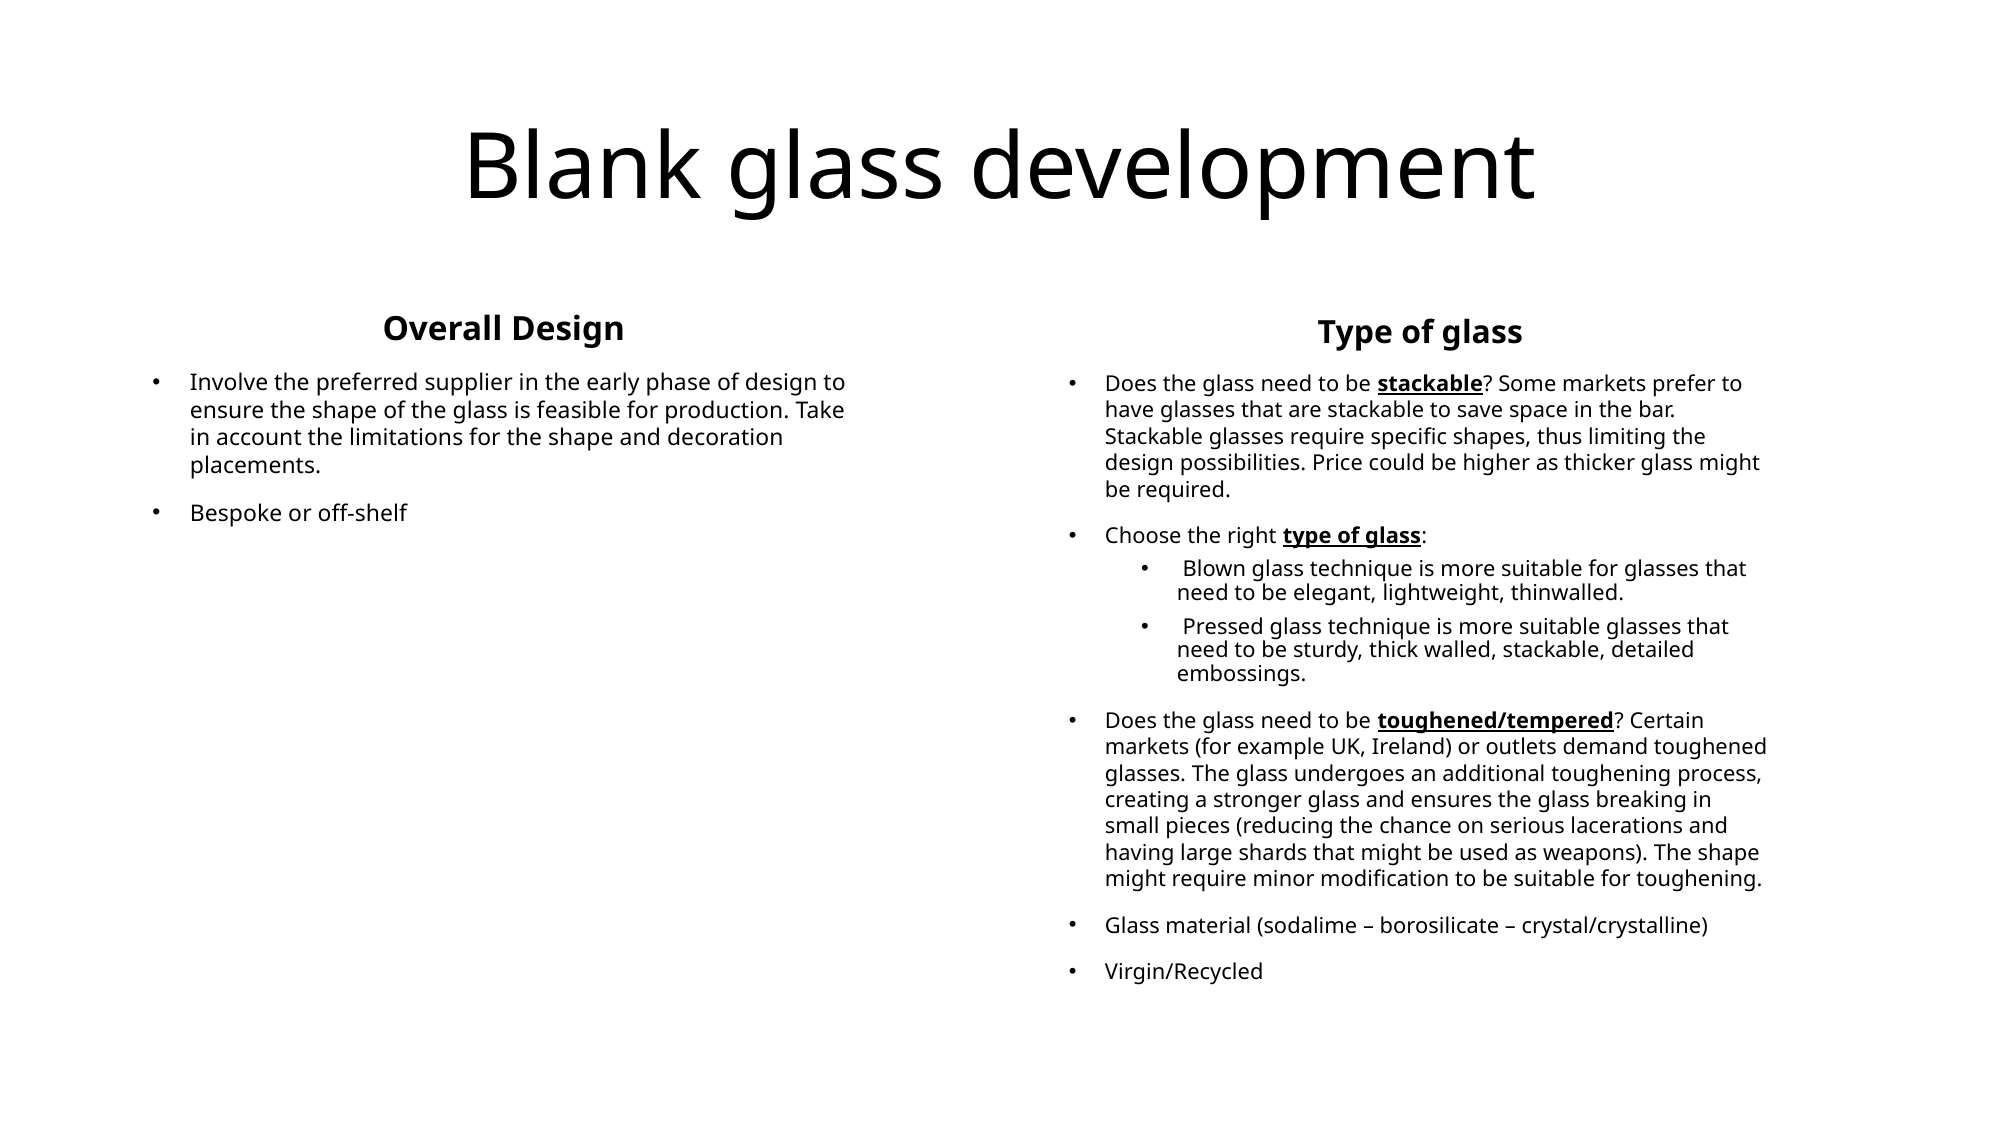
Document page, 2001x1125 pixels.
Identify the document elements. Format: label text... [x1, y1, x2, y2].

title Blank glass development [137, 59, 1863, 278]
list Overall Design Involve the preferred supplier in the early phase of design to ensure the shape of the glass is feasible for production. Take in account the limitations for the shape and decoration placements. Bespoke or off-shelf [137, 299, 871, 1014]
text_box Type of glass Does the glass need to be stackable? Some markets prefer to have glasses that are stackable to save space in the bar. Stackable glasses require specific shapes, thus limiting the design possibilities. Price could be higher as thicker glass might be required. Choose the right type of glass: Blown glass technique is more suitable for glasses that need to be elegant, lightweight, thinwalled. Pressed glass technique is more suitable glasses that need to be sturdy, thick walled, stackable, detailed embossings. Does the glass need to be toughened/tempered? Certain markets (for example UK, Ireland) or outlets demand toughened glasses. The glass undergoes an additional toughening process, creating a stronger glass and ensures the glass breaking in small pieces (reducing the chance on serious lacerations and having large shards that might be used as weapons). The shape might require minor modification to be suitable for toughening. Glass material (sodalime – borosilicate – crystal/crystalline) Virgin/Recycled [1054, 303, 1787, 1018]
